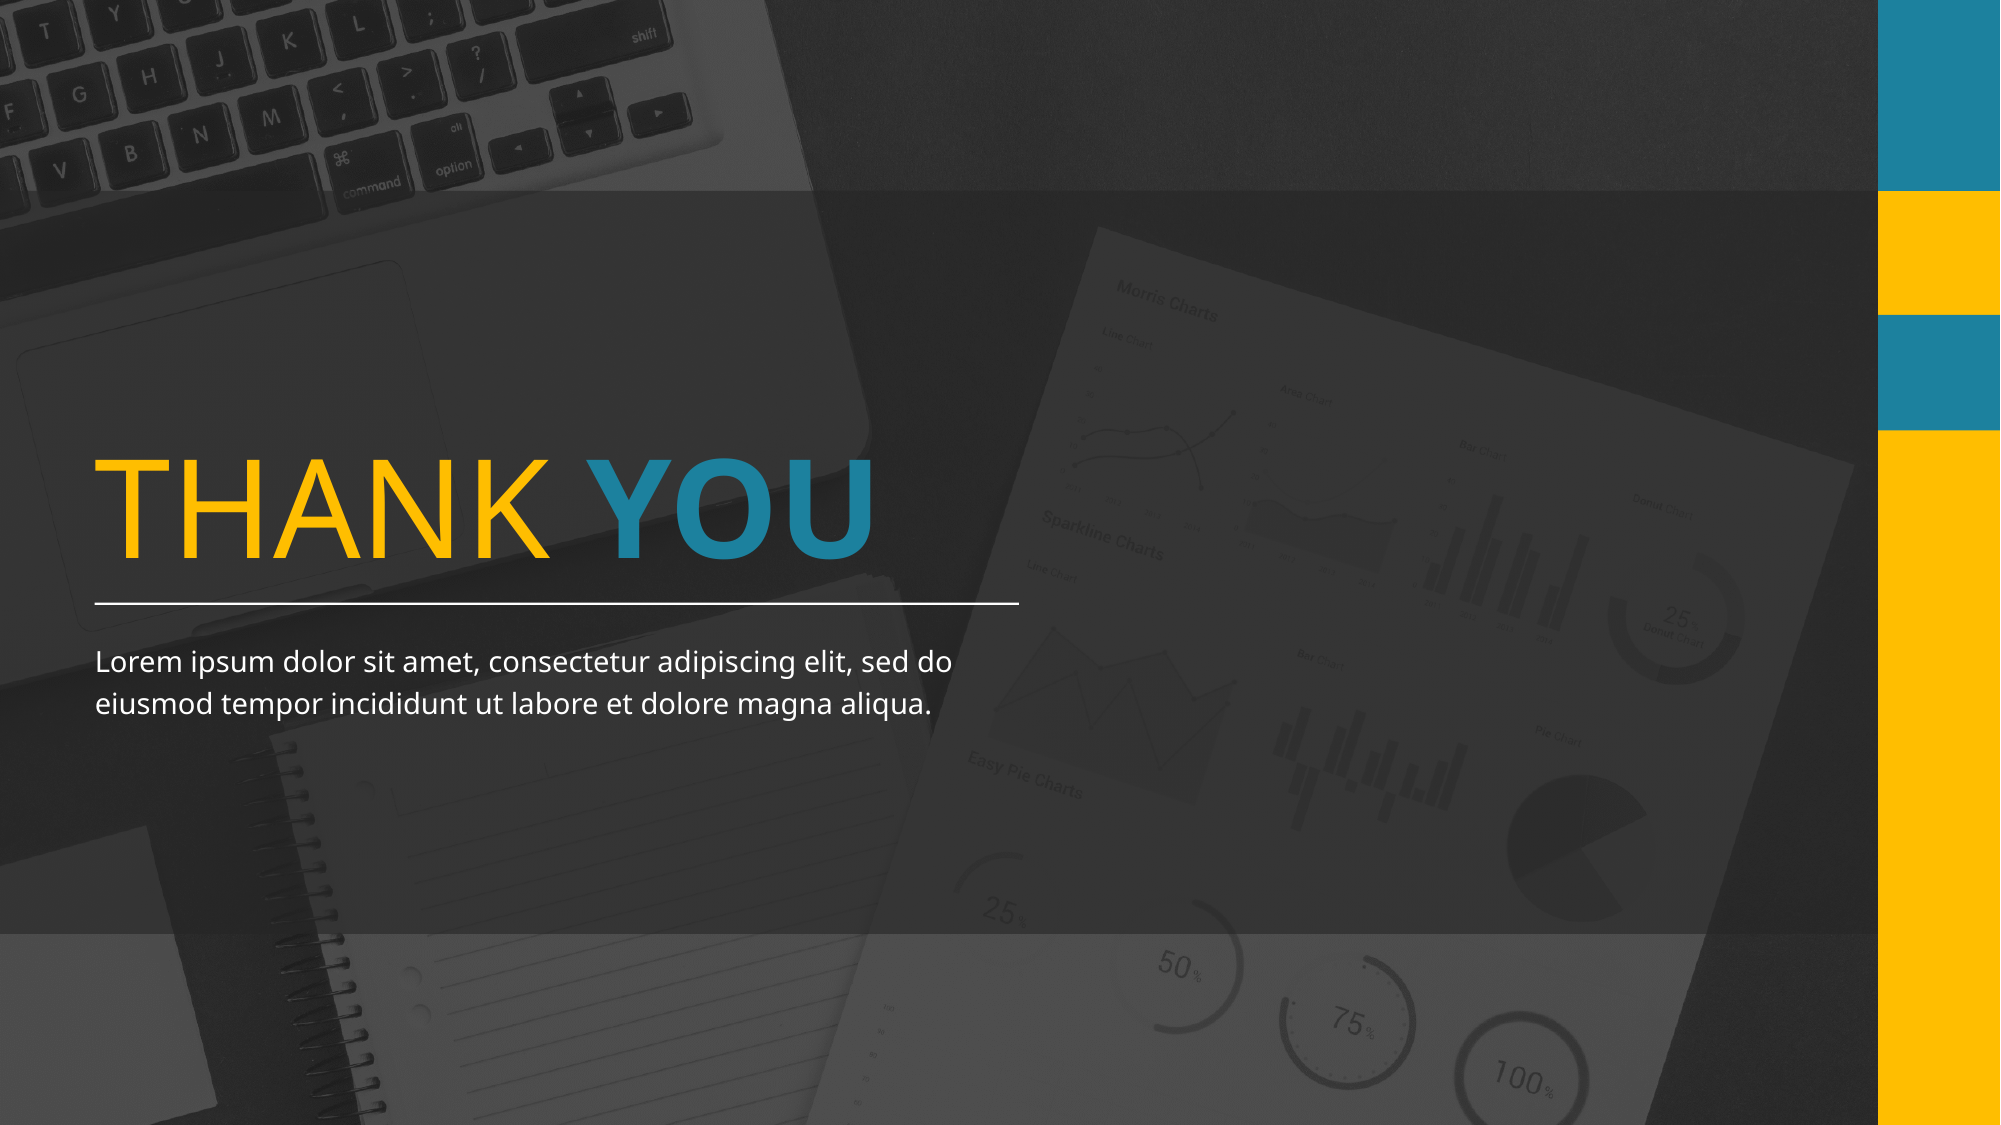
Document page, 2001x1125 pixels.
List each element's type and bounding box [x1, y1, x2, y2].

picture [0, 0, 2000, 1125]
text_box [94, 420, 1454, 721]
